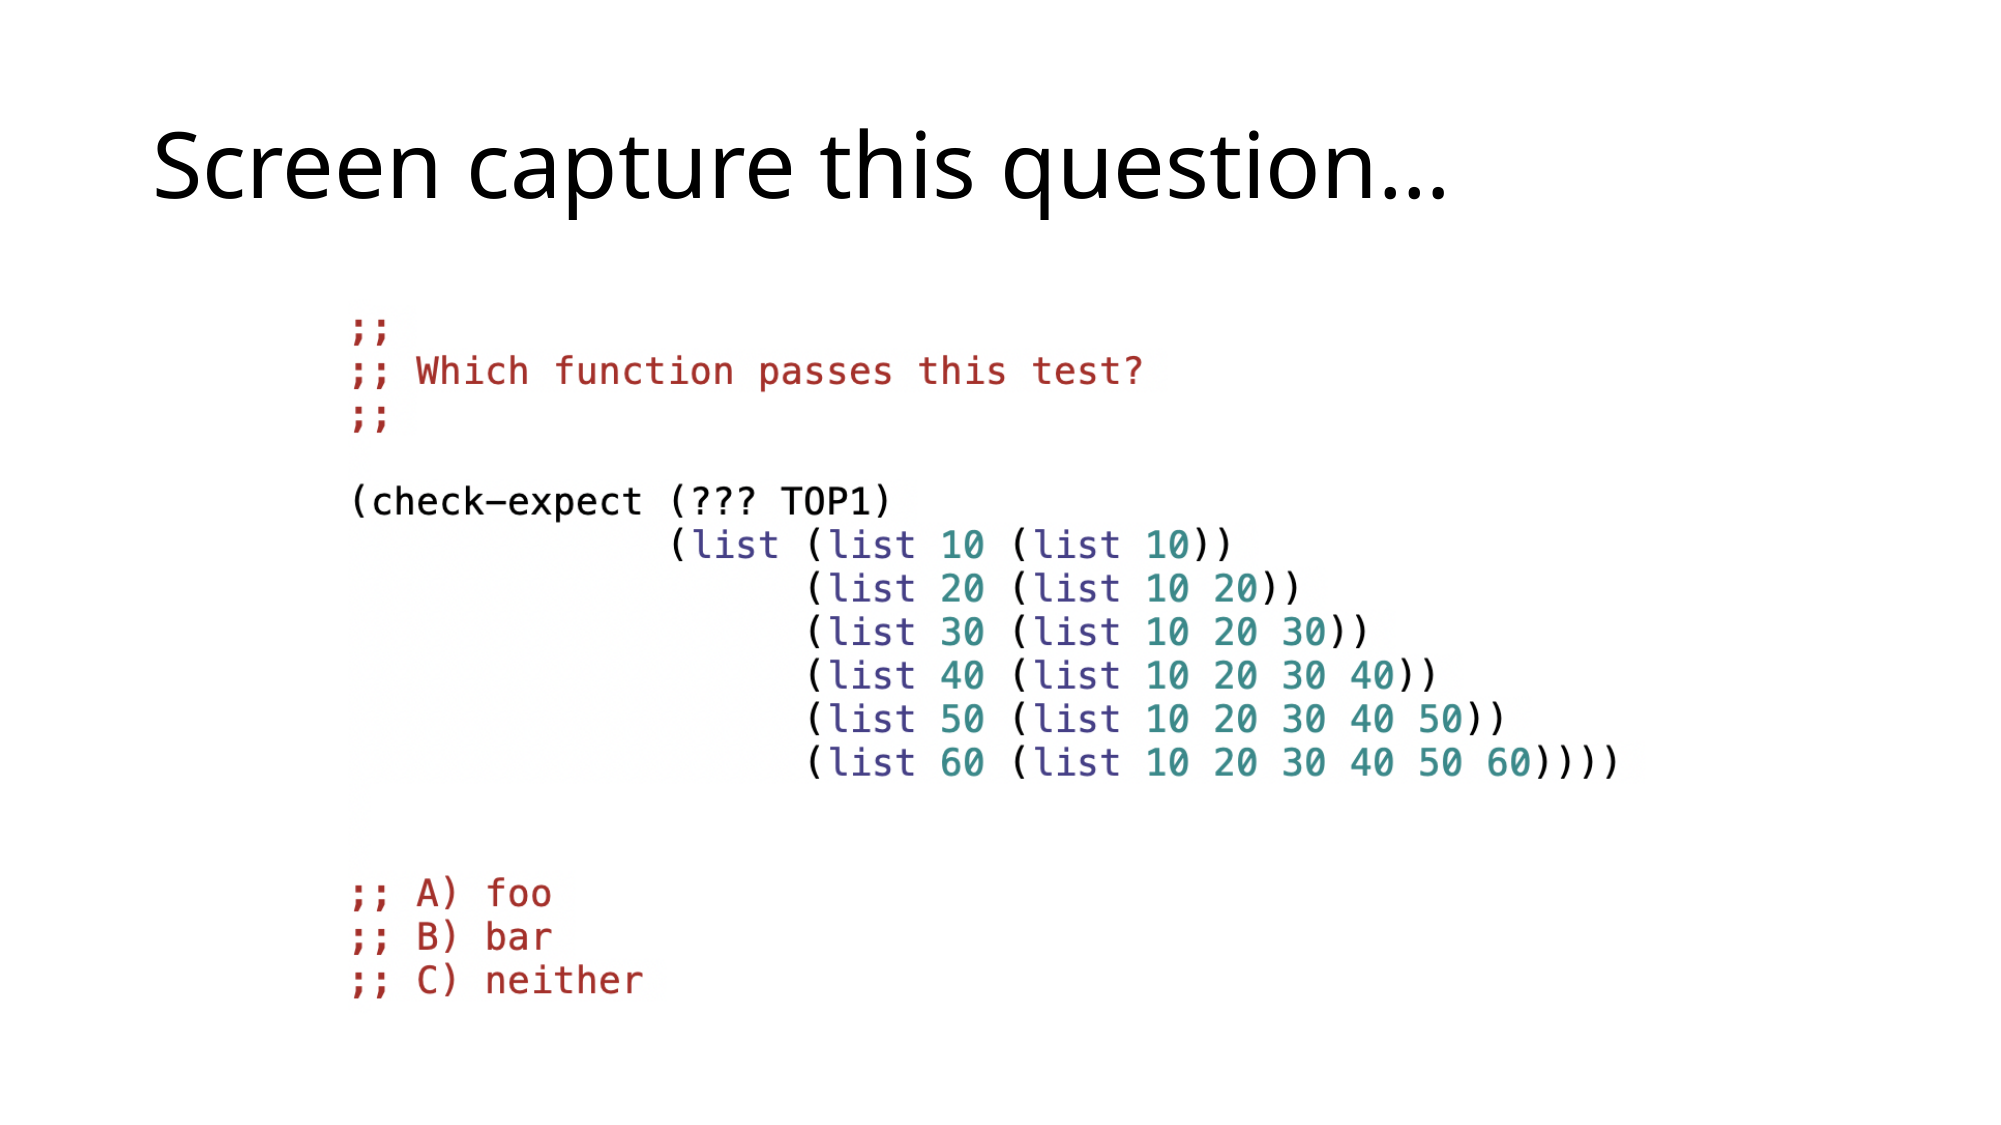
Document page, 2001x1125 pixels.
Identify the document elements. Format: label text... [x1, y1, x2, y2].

title Screen capture this question… [137, 59, 1863, 278]
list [348, 299, 1652, 1014]
